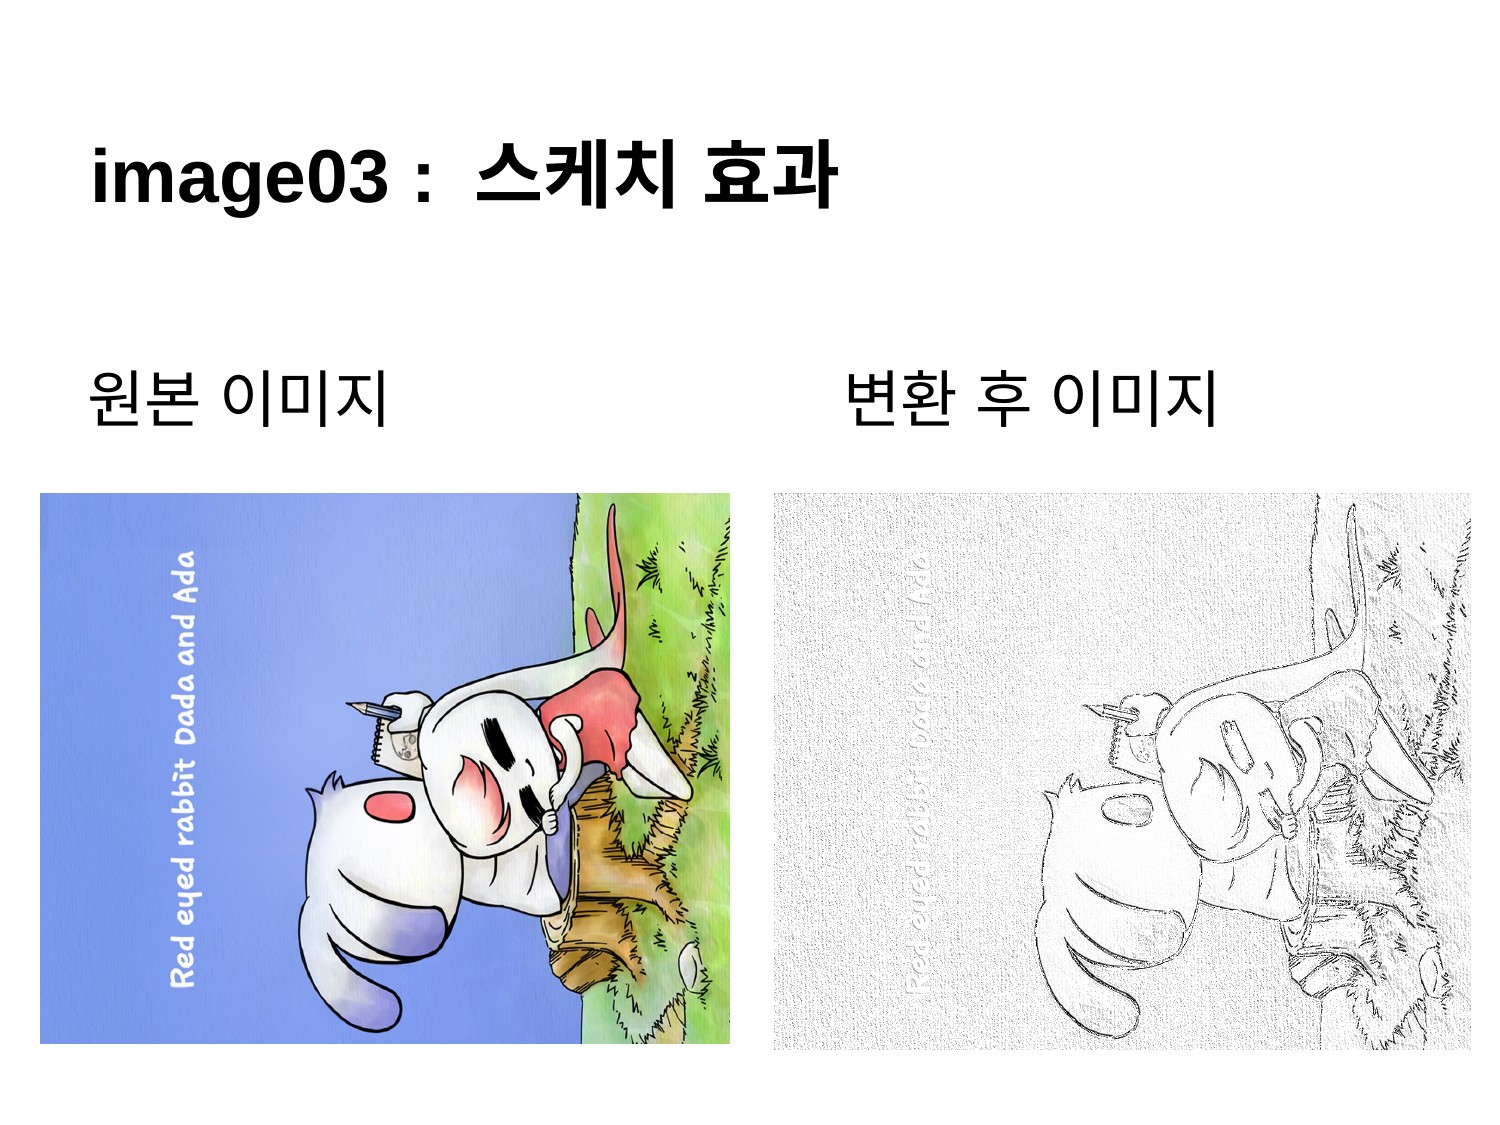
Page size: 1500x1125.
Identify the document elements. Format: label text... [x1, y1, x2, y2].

list 변환 후 이미지 [796, 345, 1471, 454]
title image03 : 스케치 효과 [75, 45, 1425, 233]
picture [774, 492, 1471, 1051]
list 원본 이미지 [40, 345, 720, 454]
picture [40, 492, 730, 1045]
